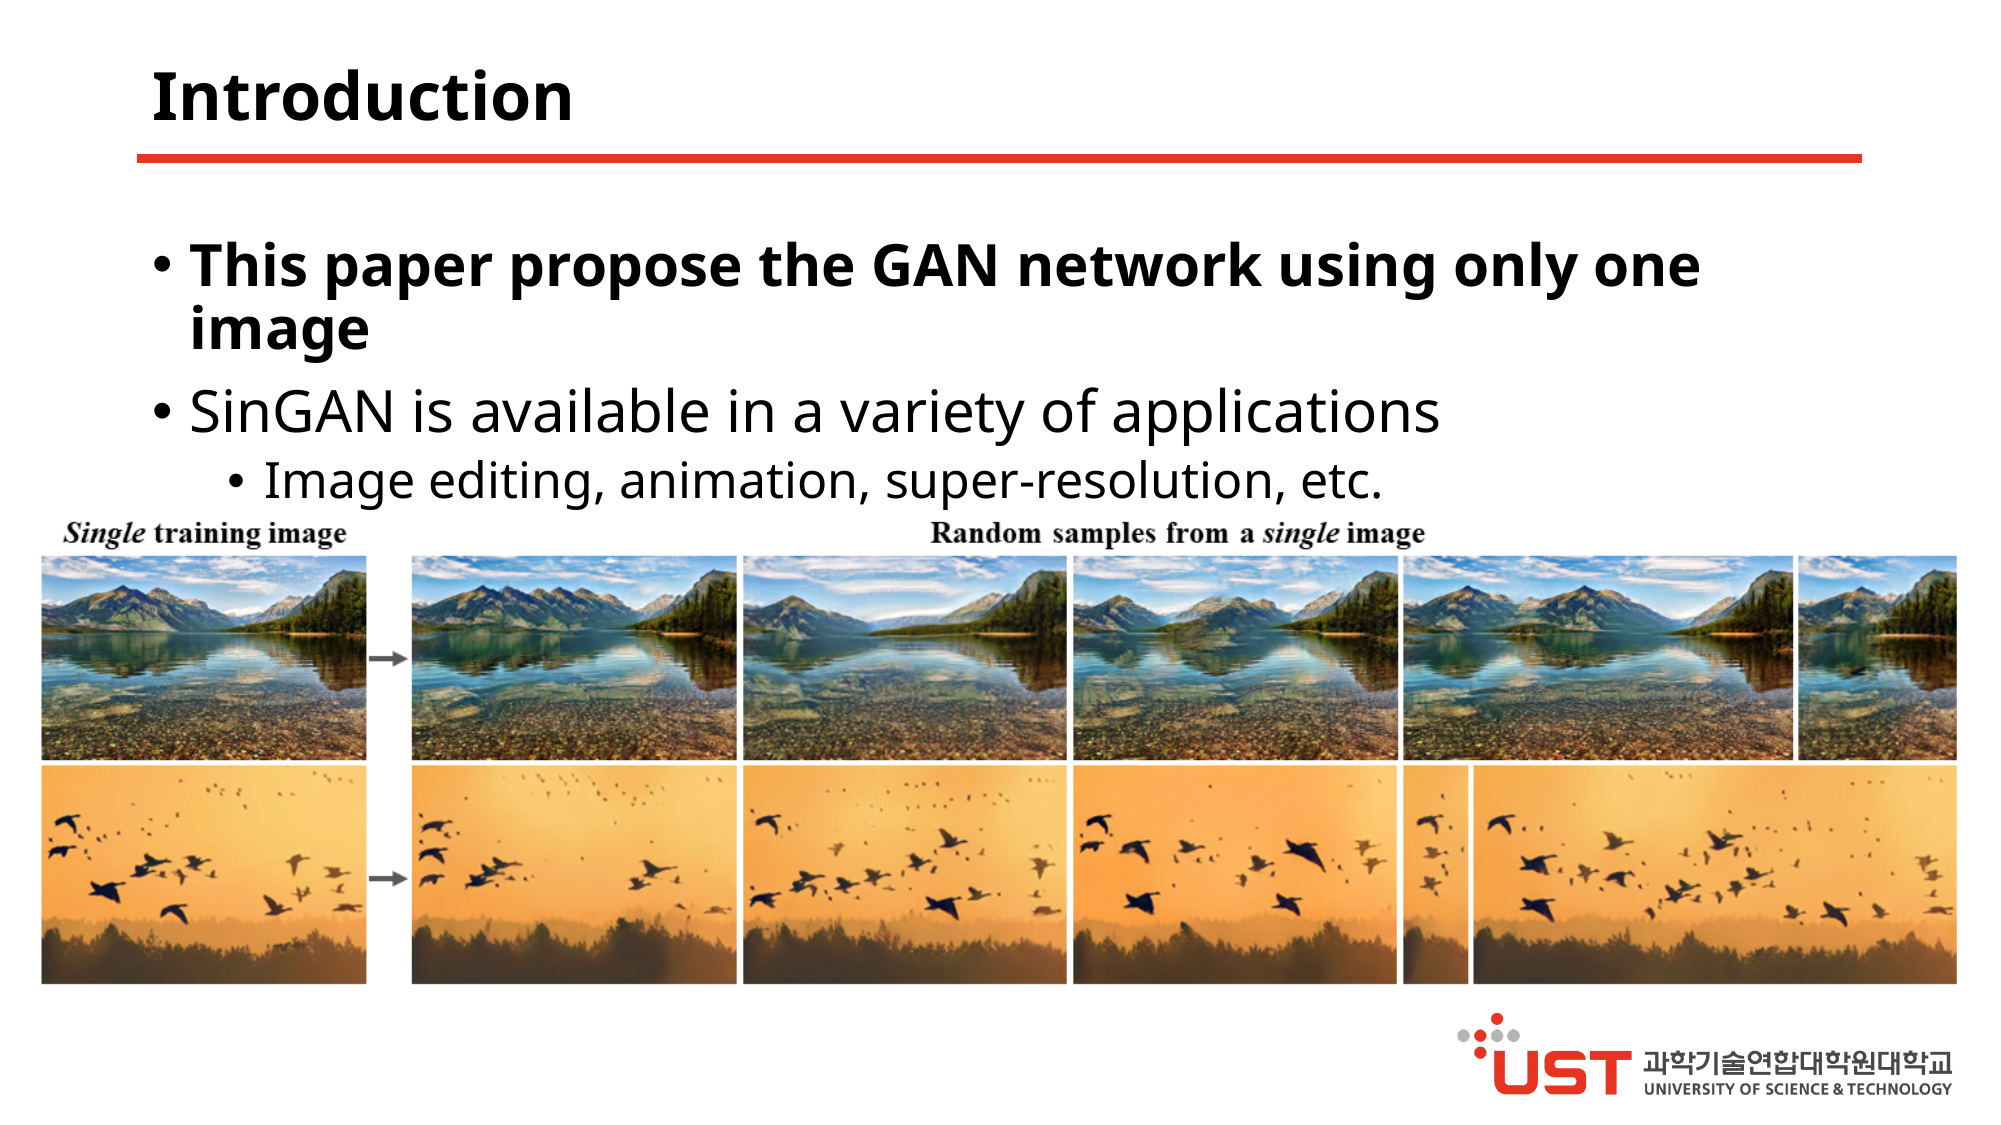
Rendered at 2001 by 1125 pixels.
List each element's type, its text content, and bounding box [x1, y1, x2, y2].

picture [30, 500, 1970, 992]
title Introduction [137, 0, 1863, 208]
picture [1452, 1006, 1958, 1103]
list This paper propose the GAN network using only one image SinGAN is available in a variety of applications Image editing, animation, super-resolution, etc. [137, 228, 1863, 500]
